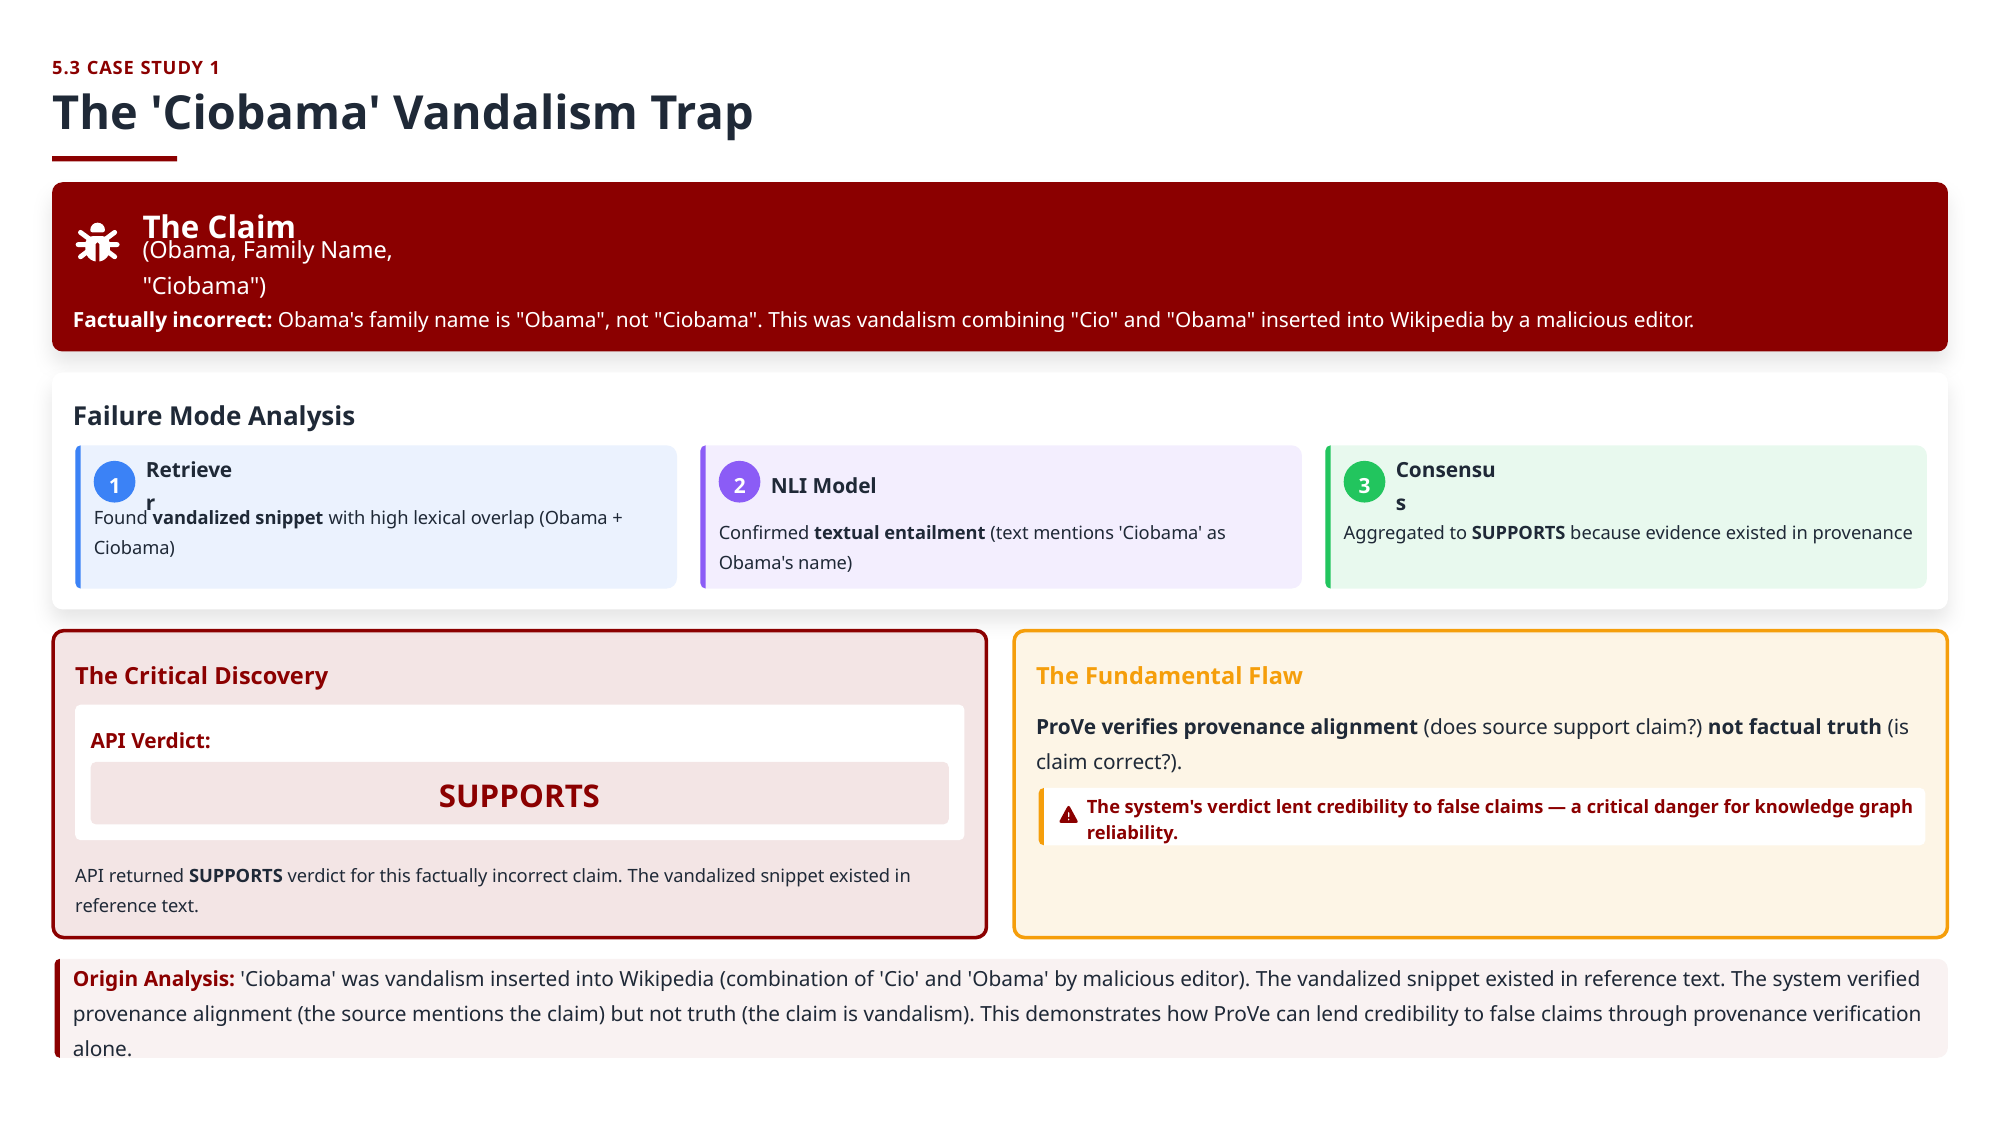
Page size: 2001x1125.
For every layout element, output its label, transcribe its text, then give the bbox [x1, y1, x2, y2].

text_box 2 [713, 460, 766, 503]
text_box [1044, 787, 1926, 846]
text_box API Verdict: [90, 720, 960, 752]
text_box [90, 222, 105, 233]
text_box The Critical Discovery [75, 652, 977, 689]
text_box [81, 445, 678, 589]
text_box Failure Mode Analysis [72, 393, 1941, 430]
text_box [52, 182, 1948, 352]
text_box Found vandalized snippet with high lexical overlap (Obama + Ciobama) [93, 513, 671, 543]
text_box [54, 958, 60, 1058]
text_box The Fundamental Flaw [1036, 652, 1938, 689]
text_box Confirmed textual entailment (text mentions 'Ciobama' as Obama's name) [718, 512, 1296, 573]
text_box [1325, 445, 1331, 589]
text_box [1014, 630, 1948, 938]
text_box (Obama, Family Name, "Ciobama") [142, 244, 511, 282]
text_box The Claim [142, 203, 515, 245]
text_box Origin Analysis: 'Ciobama' was vandalism inserted into Wikipedia (combination of 'Cio' and 'Obama' by malicious editor). The vandalized snippet existed in reference text. The system verified provenance alignment (the source mentions the claim) but not truth (the claim is vandalism). This demonstrates how ProVe can lend credibility to false claims through provenance verification alone. [72, 974, 1943, 1043]
text_box Factually incorrect: Obama's family name is "Obama", not "Ciobama". This was vandalism combining "Cio" and "Obama" inserted into Wikipedia by a malicious editor. [72, 296, 1938, 331]
text_box [90, 761, 949, 825]
text_box Retriever [145, 466, 240, 498]
text_box SUPPORTS [427, 770, 612, 816]
text_box Consensus [1395, 466, 1506, 498]
text_box [53, 630, 987, 938]
text_box API returned SUPPORTS verdict for this factually incorrect claim. The vandalized snippet existed in reference text. [75, 855, 974, 916]
text_box [1331, 445, 1927, 589]
text_box The system's verdict lent credibility to false claims — a critical danger for knowledge graph reliability. [1086, 803, 1919, 830]
text_box [75, 229, 120, 262]
text_box [1038, 787, 1044, 846]
text_box [706, 445, 1302, 589]
text_box [700, 445, 706, 589]
text_box ProVe verifies provenance alignment (does source support claim?) not factual truth (is claim correct?). [1036, 704, 1936, 773]
text_box 1 [88, 460, 141, 503]
text_box [75, 704, 965, 841]
text_box NLI Model [770, 466, 879, 498]
text_box [1059, 805, 1078, 823]
text_box Aggregated to SUPPORTS because evidence existed in provenance [1343, 513, 1921, 543]
text_box 5.3 CASE STUDY 1 [52, 52, 1957, 79]
text_box [75, 445, 81, 589]
text_box [52, 372, 1948, 610]
text_box 3 [1338, 460, 1391, 503]
text_box [52, 156, 178, 162]
text_box [60, 958, 1948, 1058]
text_box The 'Ciobama' Vandalism Trap [52, 88, 1972, 141]
